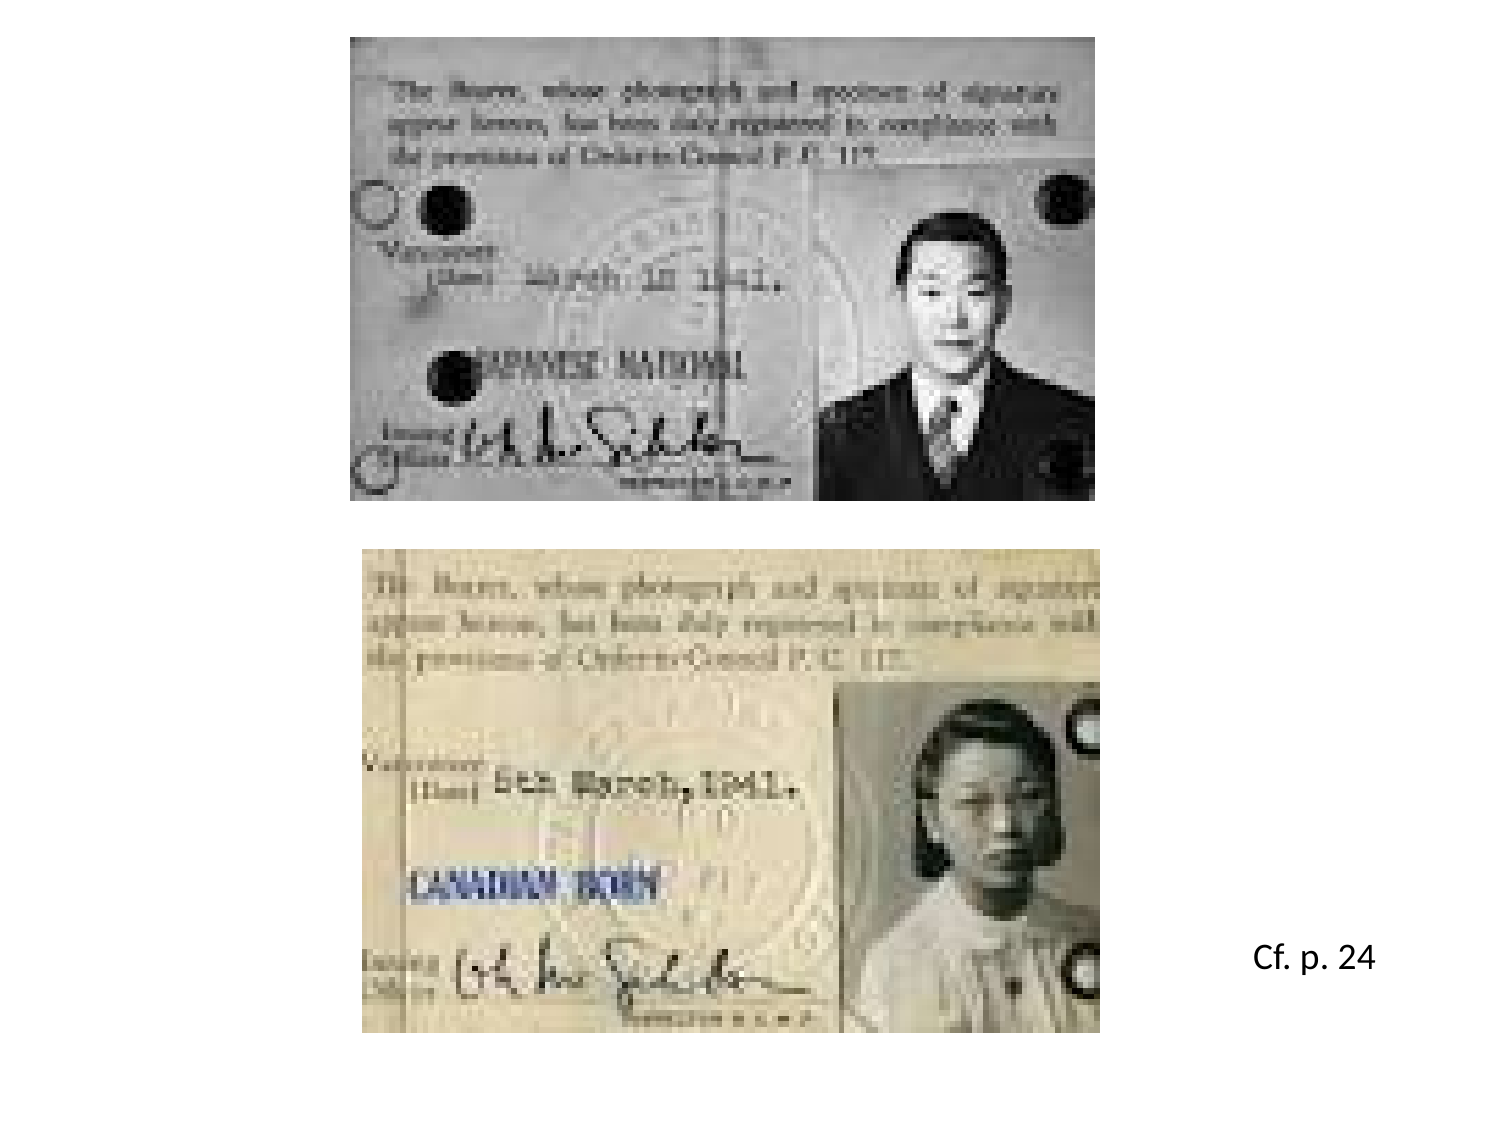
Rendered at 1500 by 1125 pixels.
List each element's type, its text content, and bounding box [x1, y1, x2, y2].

picture [349, 37, 1095, 501]
picture [362, 549, 1101, 1033]
text_box Cf. p. 24 [1238, 924, 1391, 985]
